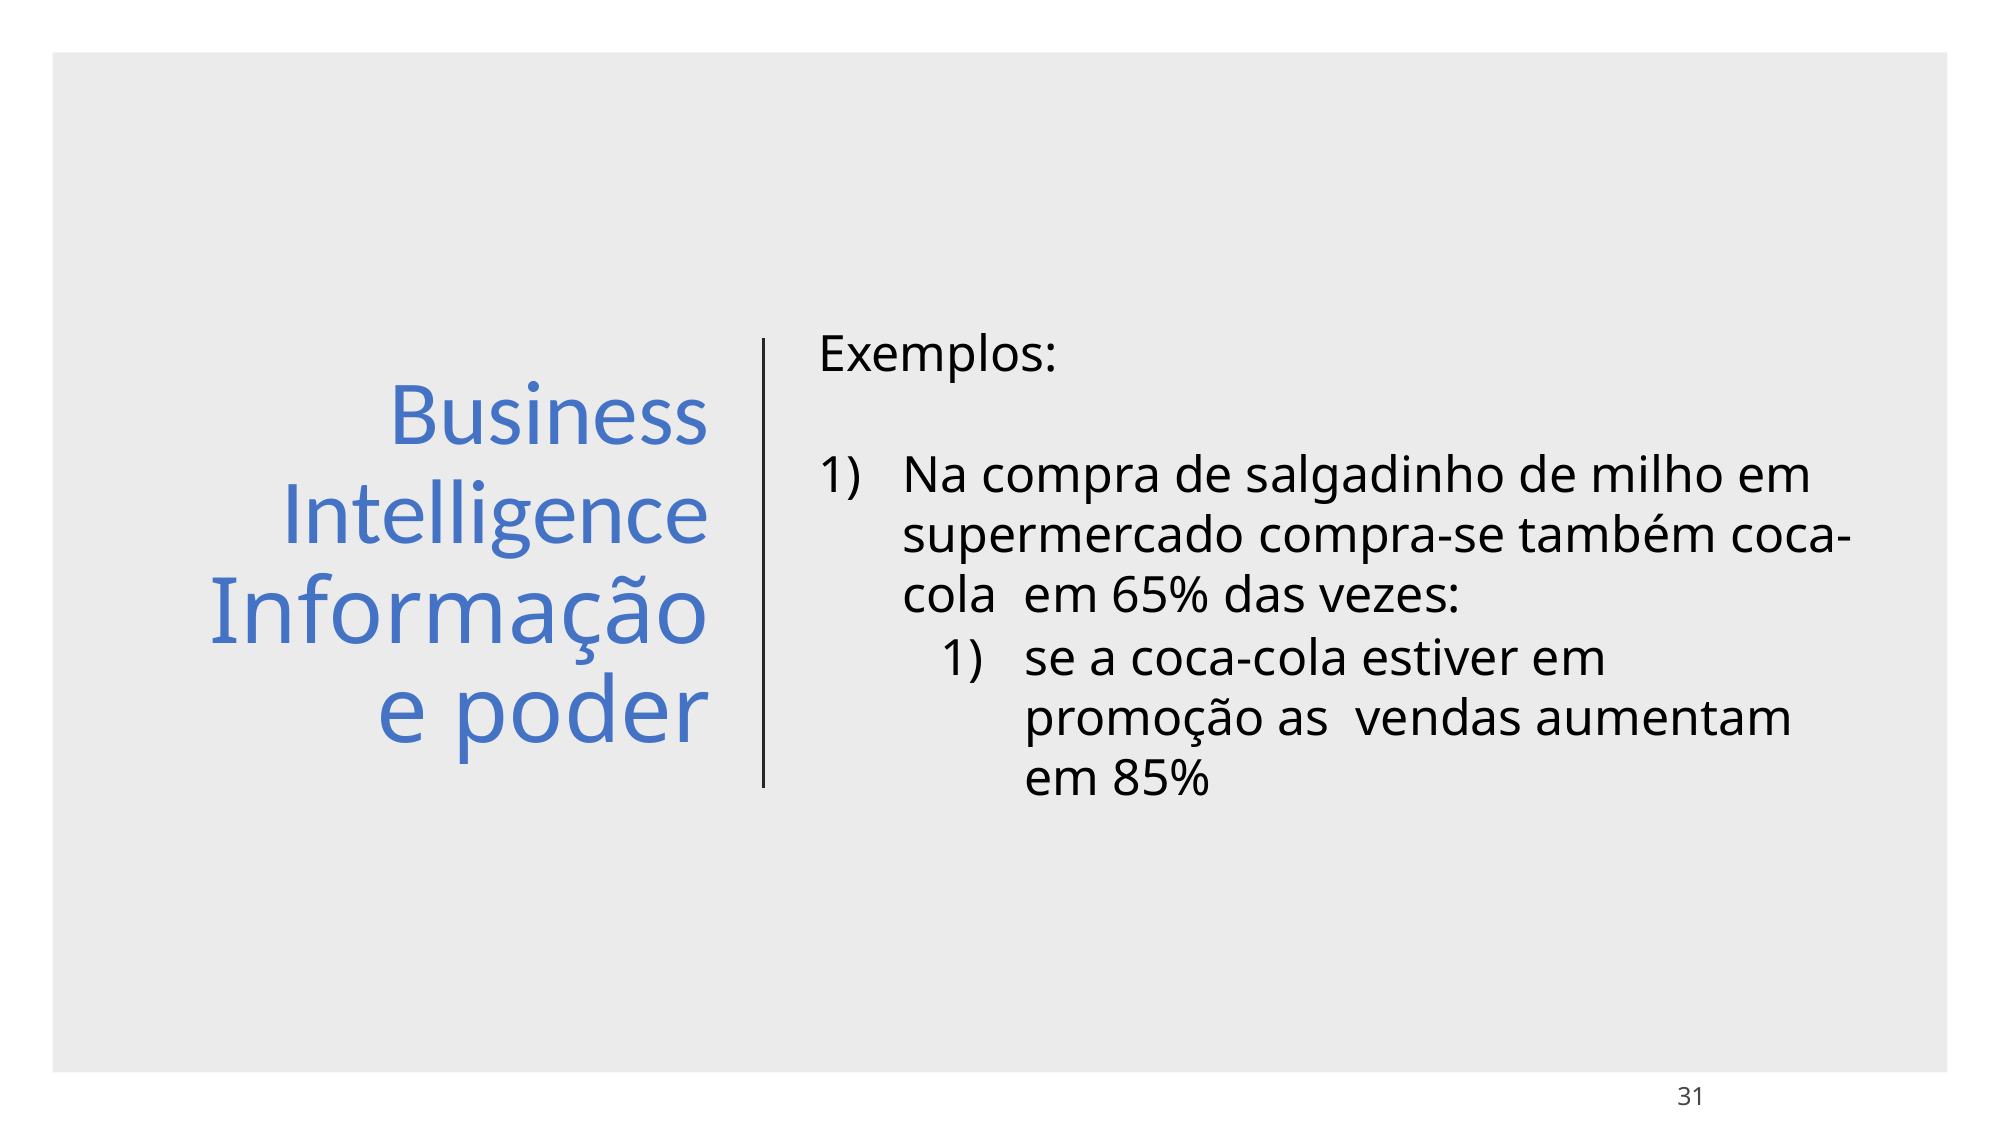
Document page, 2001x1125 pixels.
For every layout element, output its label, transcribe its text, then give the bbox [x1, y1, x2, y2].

text_box [52, 52, 1948, 1073]
text_box 31 [1673, 1080, 1706, 1106]
text_box Exemplos: Na compra de salgadinho de milho em supermercado compra-se também coca-cola em 65% das vezes: se a coca-cola estiver em promoção as vendas aumentam em 85% [816, 158, 1863, 967]
title Business Intelligence Informação e poder [137, 158, 711, 967]
